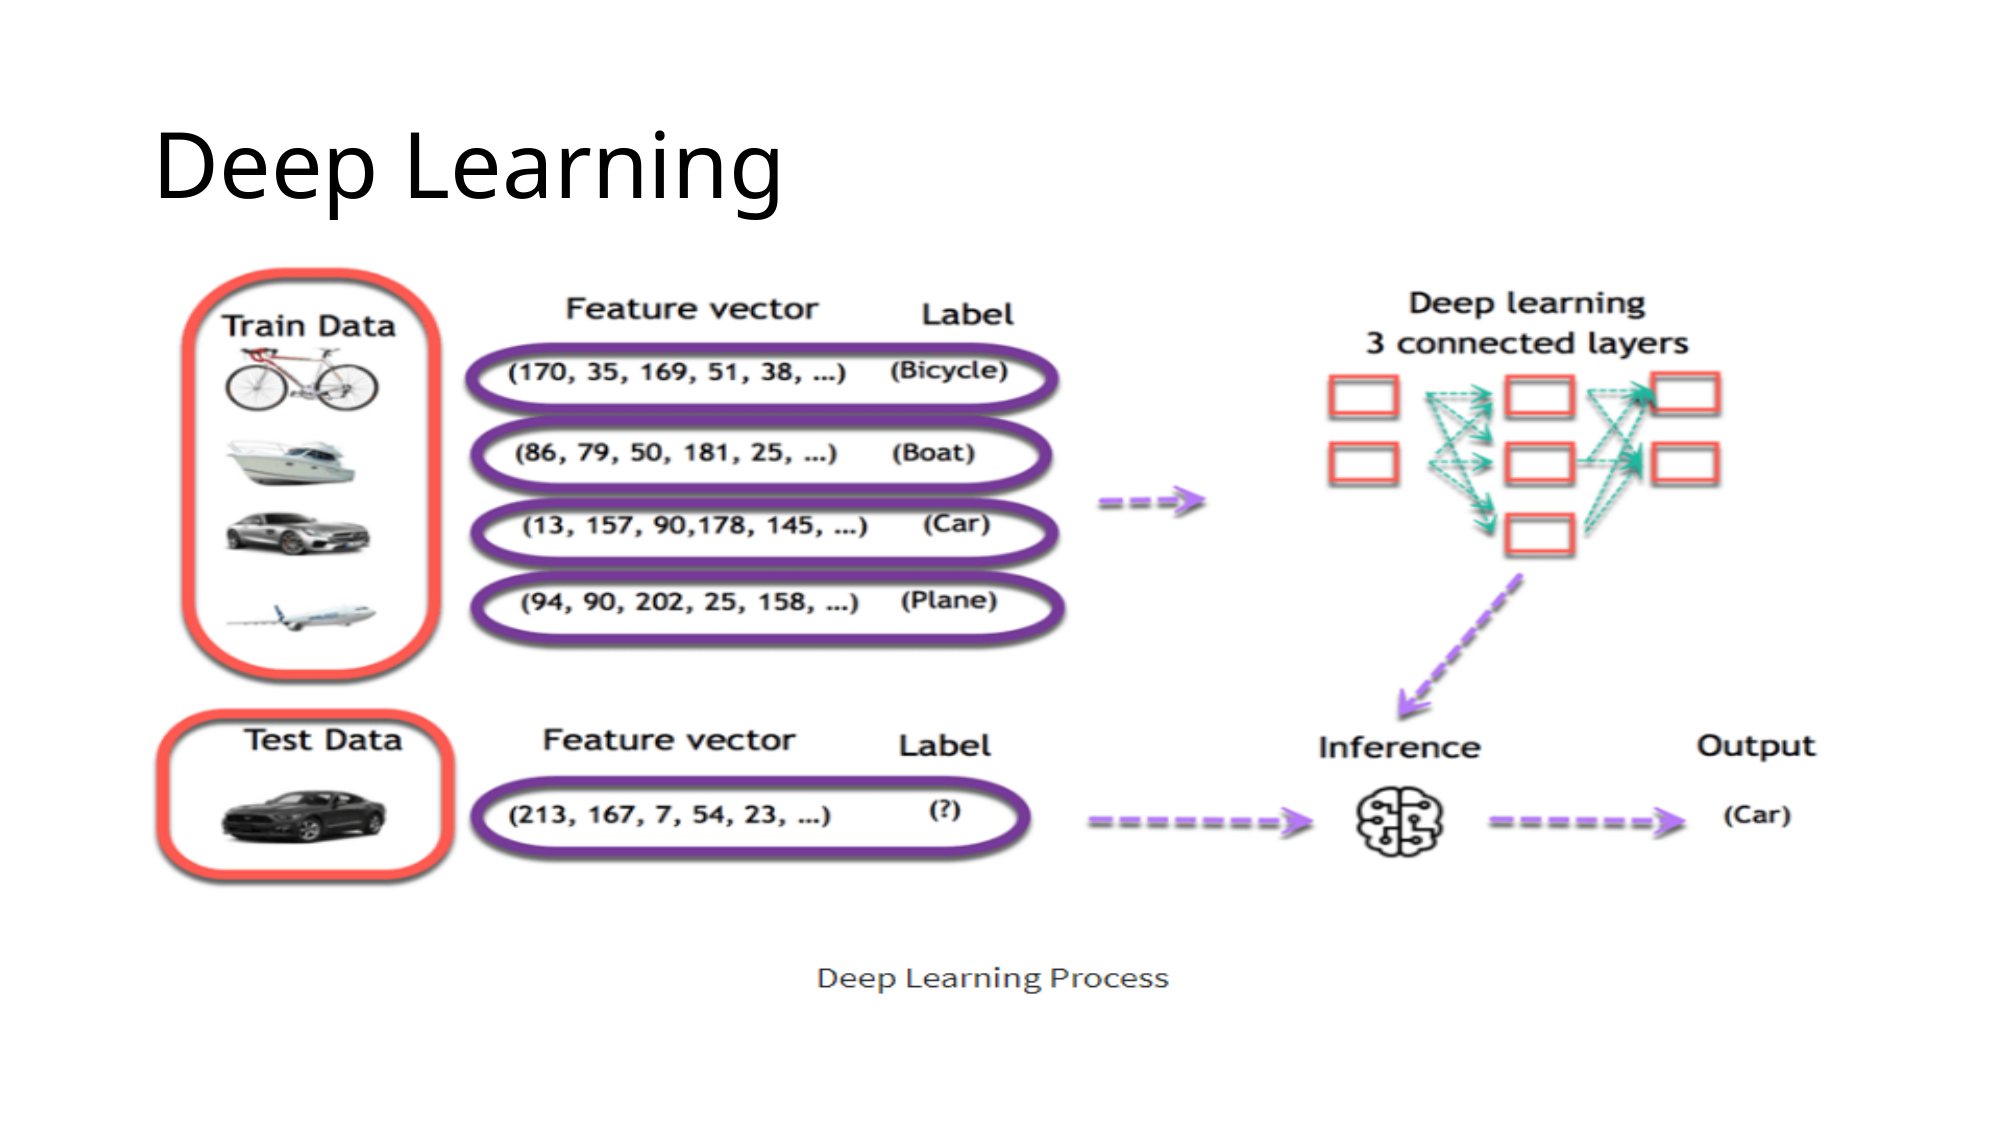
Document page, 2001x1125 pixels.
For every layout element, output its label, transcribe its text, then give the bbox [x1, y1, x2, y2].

title Deep Learning [137, 59, 1863, 249]
picture [116, 249, 1880, 1008]
